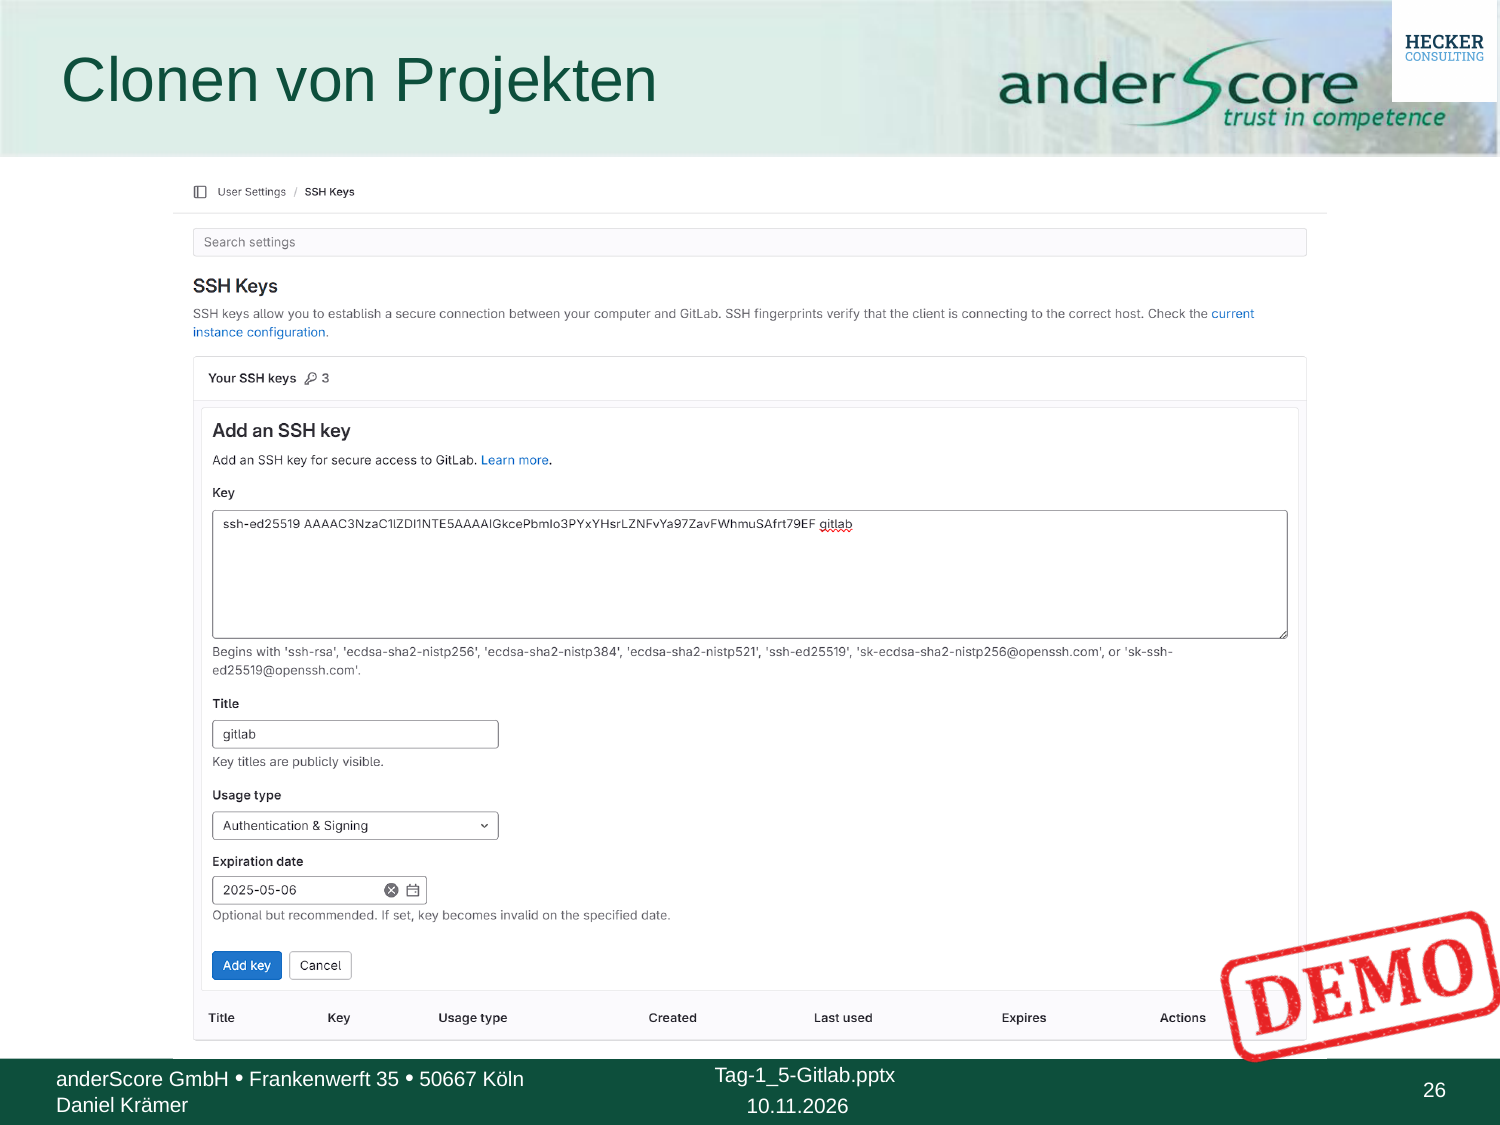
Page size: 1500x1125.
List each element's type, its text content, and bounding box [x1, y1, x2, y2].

title Clonen von Projekten [46, 23, 975, 140]
picture [173, 172, 1500, 1124]
picture [0, 0, 1500, 157]
